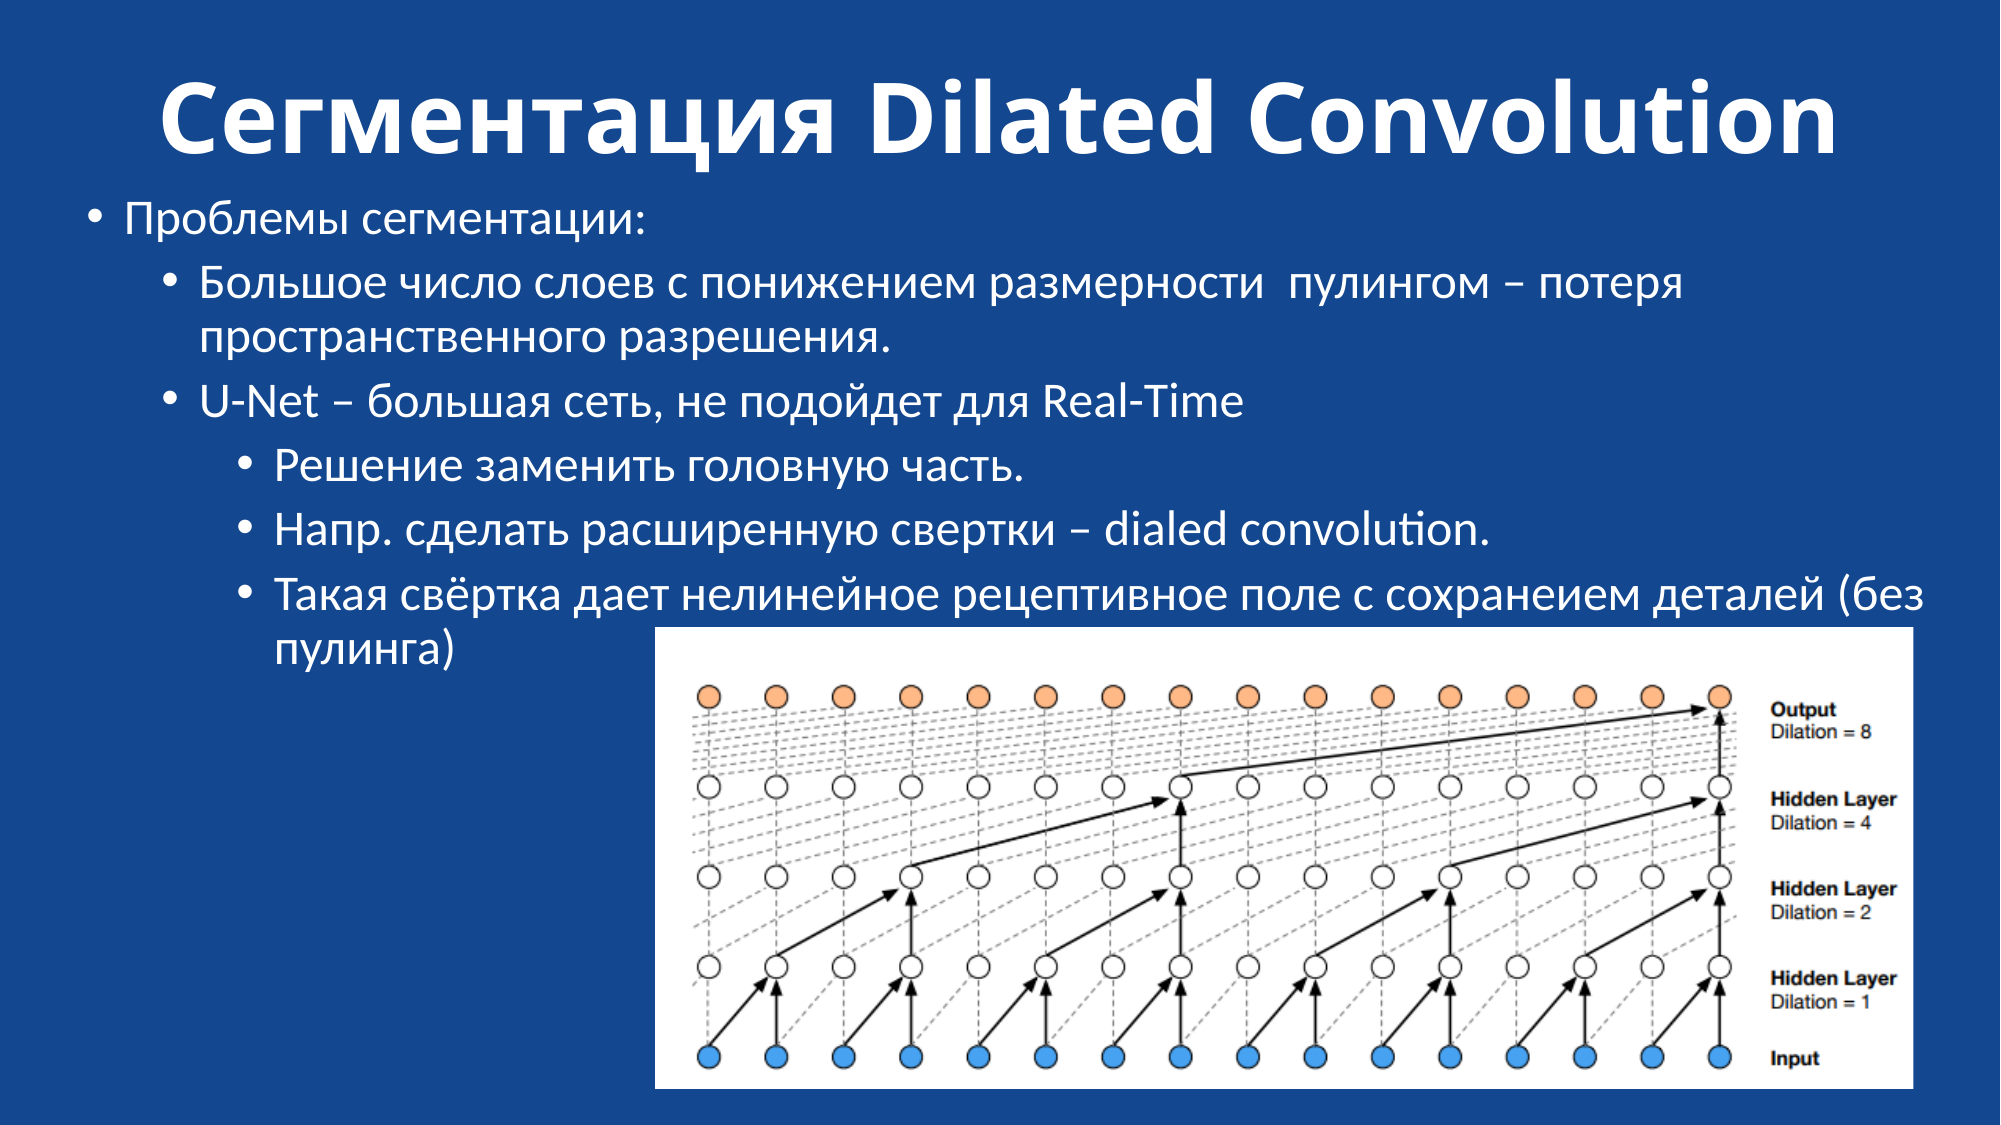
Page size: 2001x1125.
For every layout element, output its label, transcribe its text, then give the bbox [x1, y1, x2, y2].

list Проблемы сегментации: Большое число слоев c понижением размерности пулингом – потеря пространственного разрешения. U-Net – большая сеть, не подойдет для Real-Time Решение заменить головную часть. Напр. сделать расширенную свертки – dialed convolution. Такая свёртка дает нелинейное рецептивное поле с сохранеием деталей (без пулинга) [71, 183, 1977, 724]
title Сегментация Dilated Convolution [137, 59, 1863, 183]
picture [652, 624, 1915, 1091]
